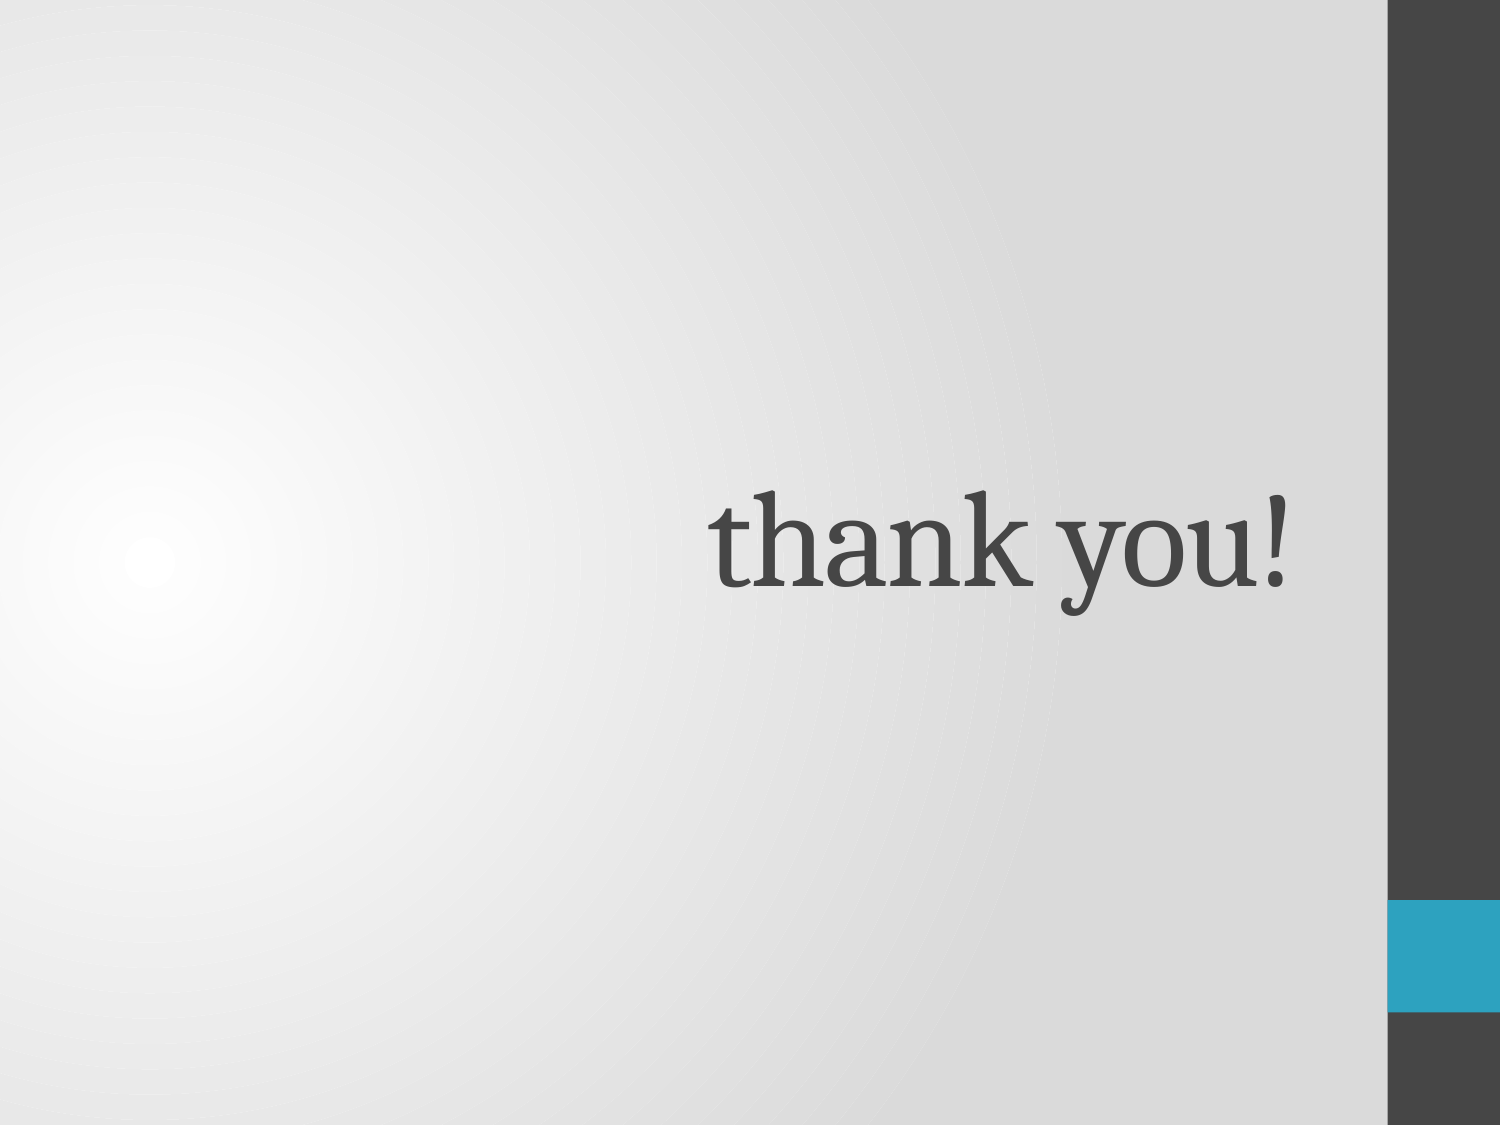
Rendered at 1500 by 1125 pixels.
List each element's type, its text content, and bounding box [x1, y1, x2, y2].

title thank you! [62, 437, 1313, 625]
